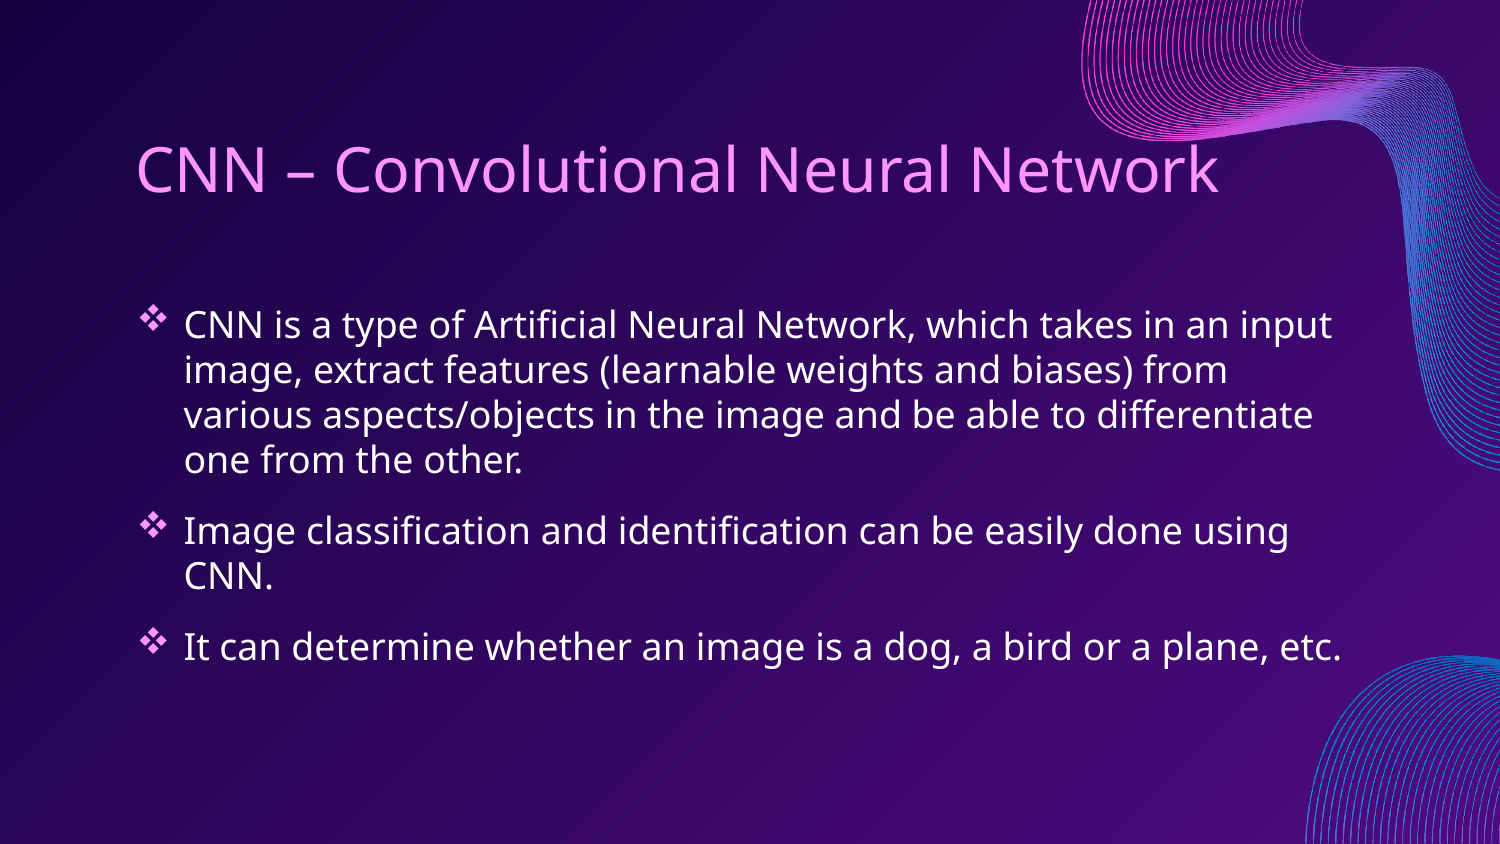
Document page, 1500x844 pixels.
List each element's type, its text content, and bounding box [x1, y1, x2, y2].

picture [0, 0, 1500, 844]
list CNN is a type of Artificial Neural Network, which takes in an input image, extract features (learnable weights and biases) from various aspects/objects in the image and be able to differentiate one from the other. Image classification and identification can be easily done using CNN. It can determine whether an image is a dog, a bird or a plane, etc. [121, 285, 1380, 802]
title CNN – Convolutional Neural Network [120, 114, 1380, 218]
